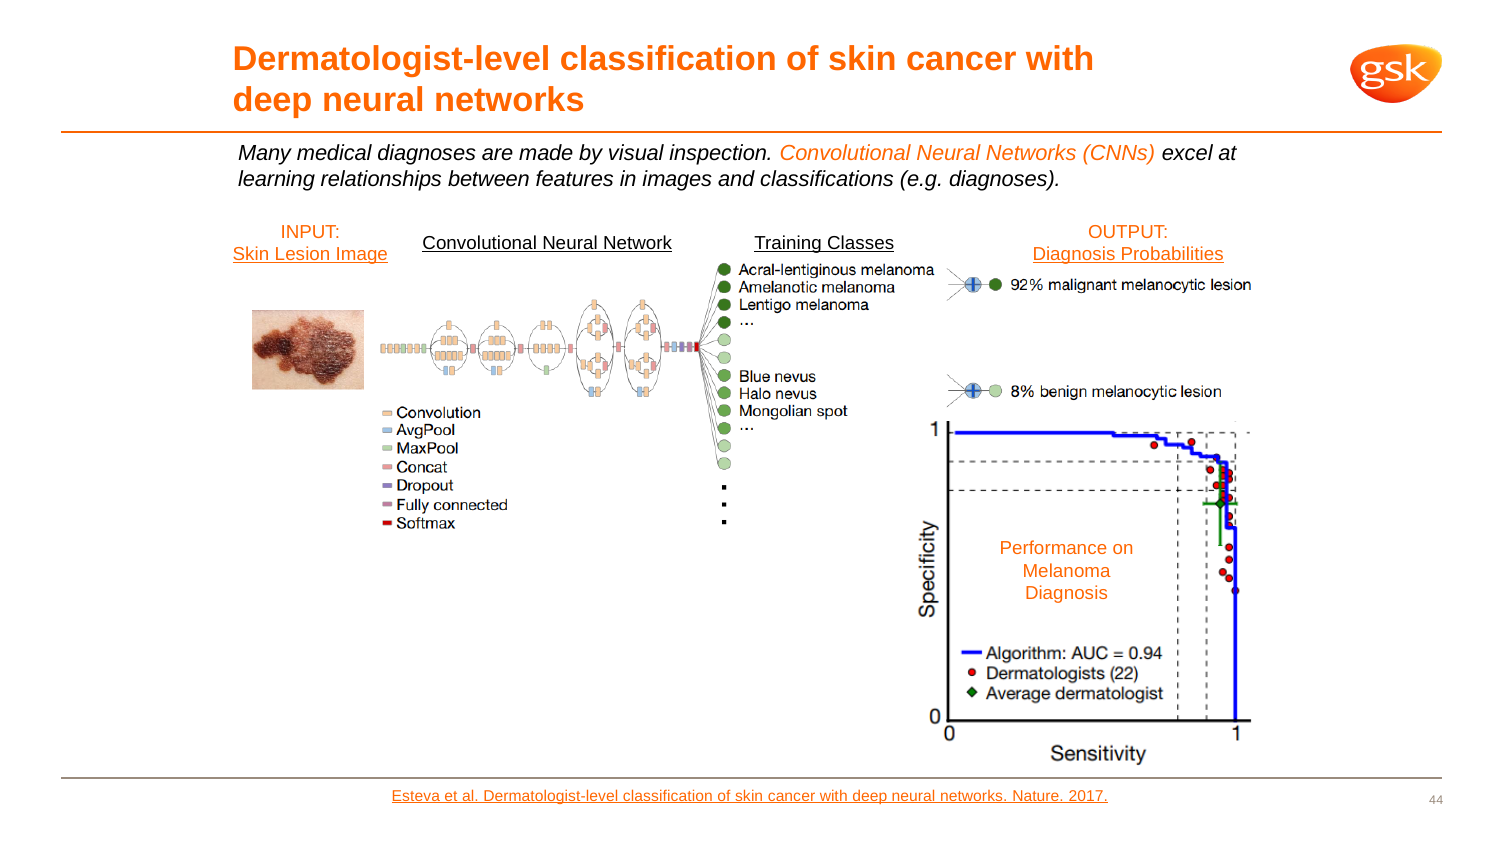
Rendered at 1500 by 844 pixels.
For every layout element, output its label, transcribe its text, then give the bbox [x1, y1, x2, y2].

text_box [242, 252, 1257, 536]
picture [1350, 44, 1442, 103]
slide_number 44 [1307, 791, 1444, 837]
picture [899, 421, 1266, 769]
text_box Training Classes [748, 223, 901, 251]
text_box Convolutional Neural Network [416, 223, 678, 251]
text_box OUTPUT: Diagnosis Probabilities [1026, 212, 1230, 251]
text_box INPUT: Skin Lesion Image [227, 212, 394, 272]
text_box Many medical diagnoses are made by visual inspection. Convolutional Neural Networks (CNNs) excel at learning relationships between features in images and classifications (e.g. diagnoses). [232, 131, 1270, 199]
text_box Esteva et al. Dermatologist-level classification of skin cancer with deep neural networks. Nature. 2017. [376, 778, 1124, 812]
title Dermatologist-level classification of skin cancer with deep neural networks [232, 36, 1200, 120]
